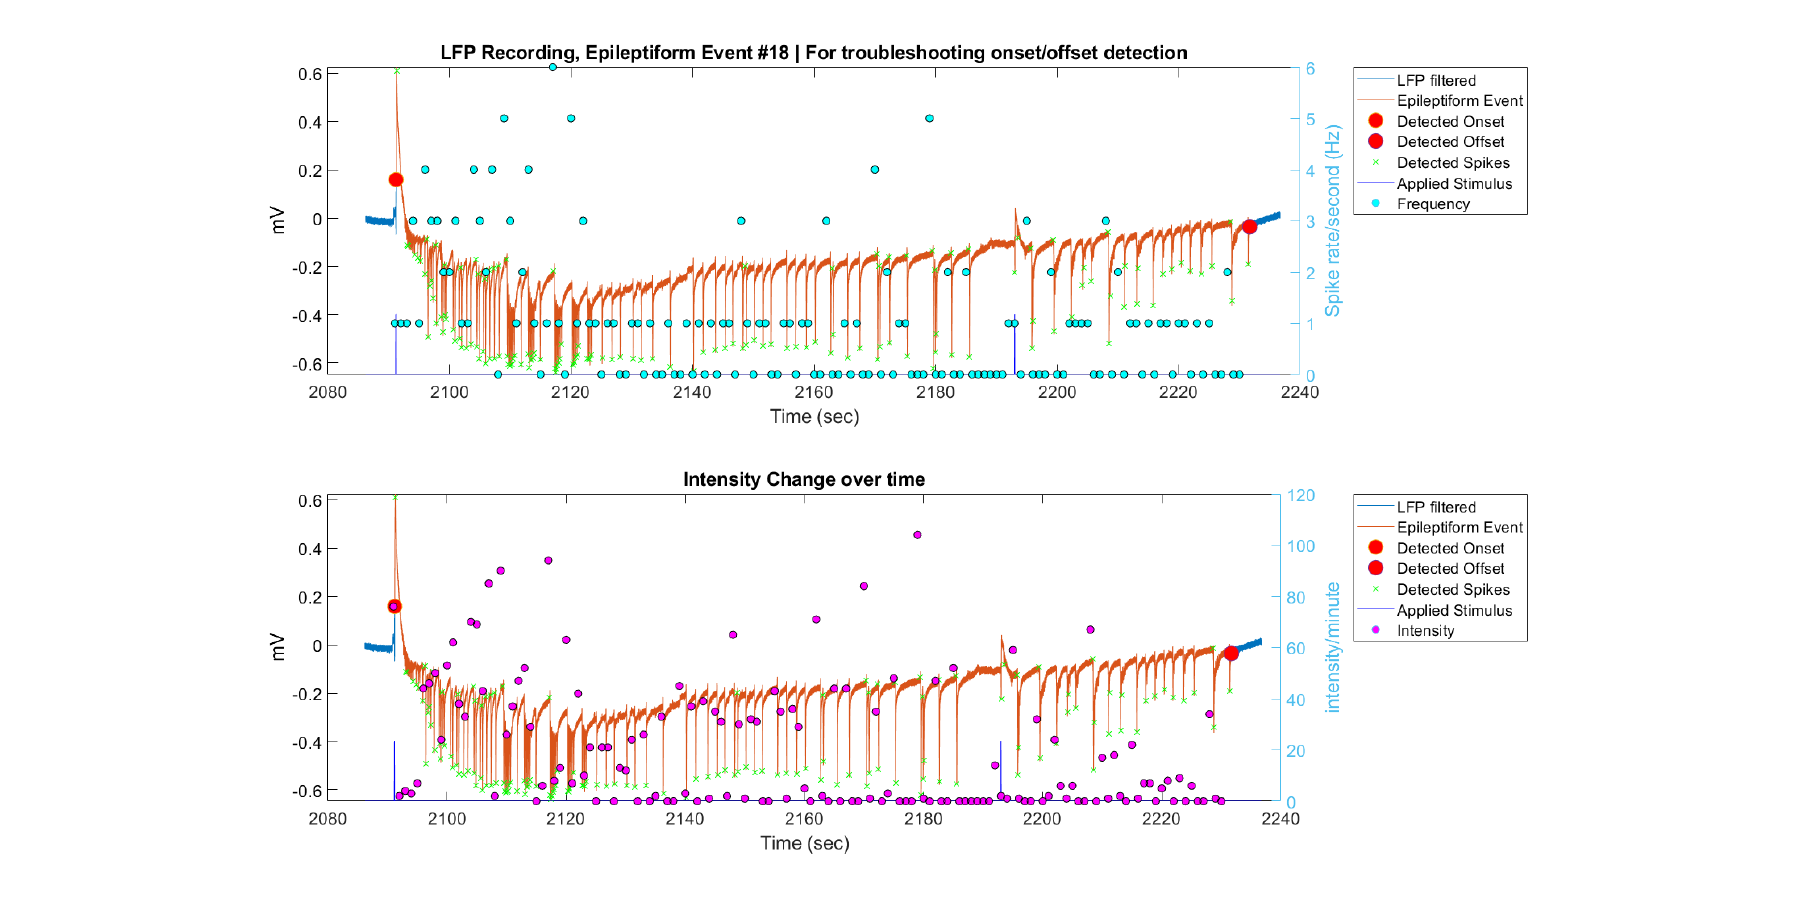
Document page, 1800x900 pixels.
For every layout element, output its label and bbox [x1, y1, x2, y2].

picture [126, 0, 1674, 900]
